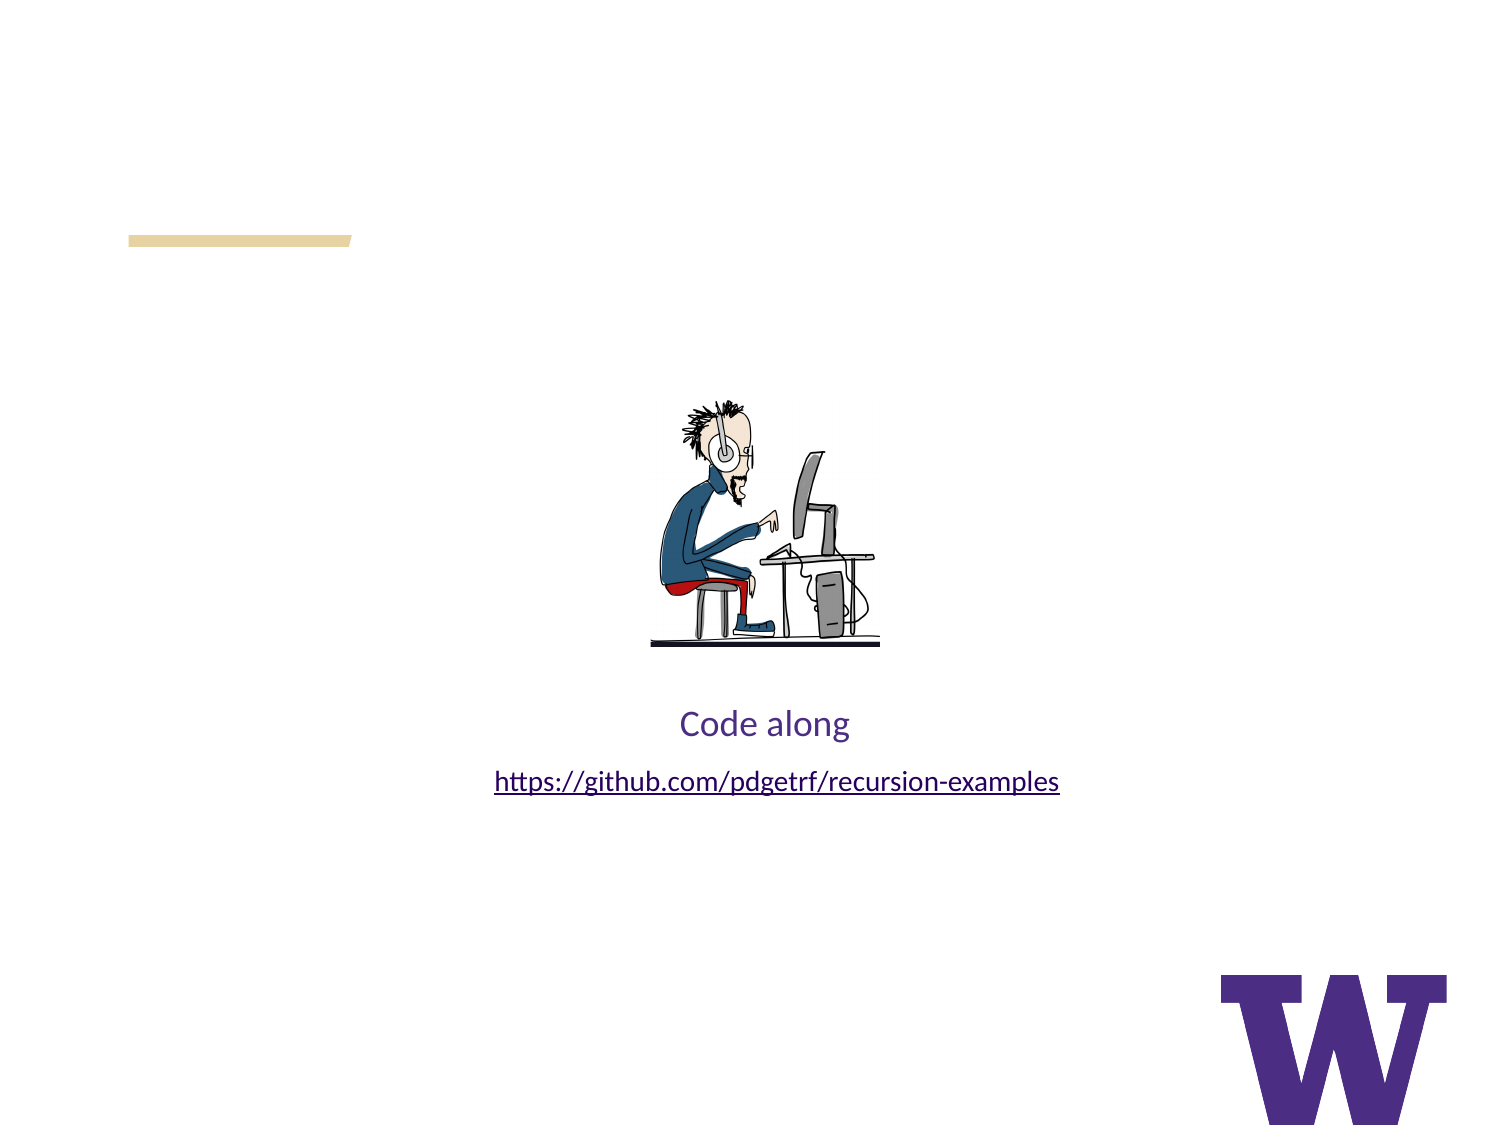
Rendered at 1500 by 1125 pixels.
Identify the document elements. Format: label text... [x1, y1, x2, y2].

picture [650, 400, 881, 647]
text_box Code along [665, 691, 866, 752]
picture [128, 235, 352, 247]
text_box https://github.com/pdgetrf/recursion-examples [479, 754, 1357, 840]
picture [1221, 975, 1447, 1125]
